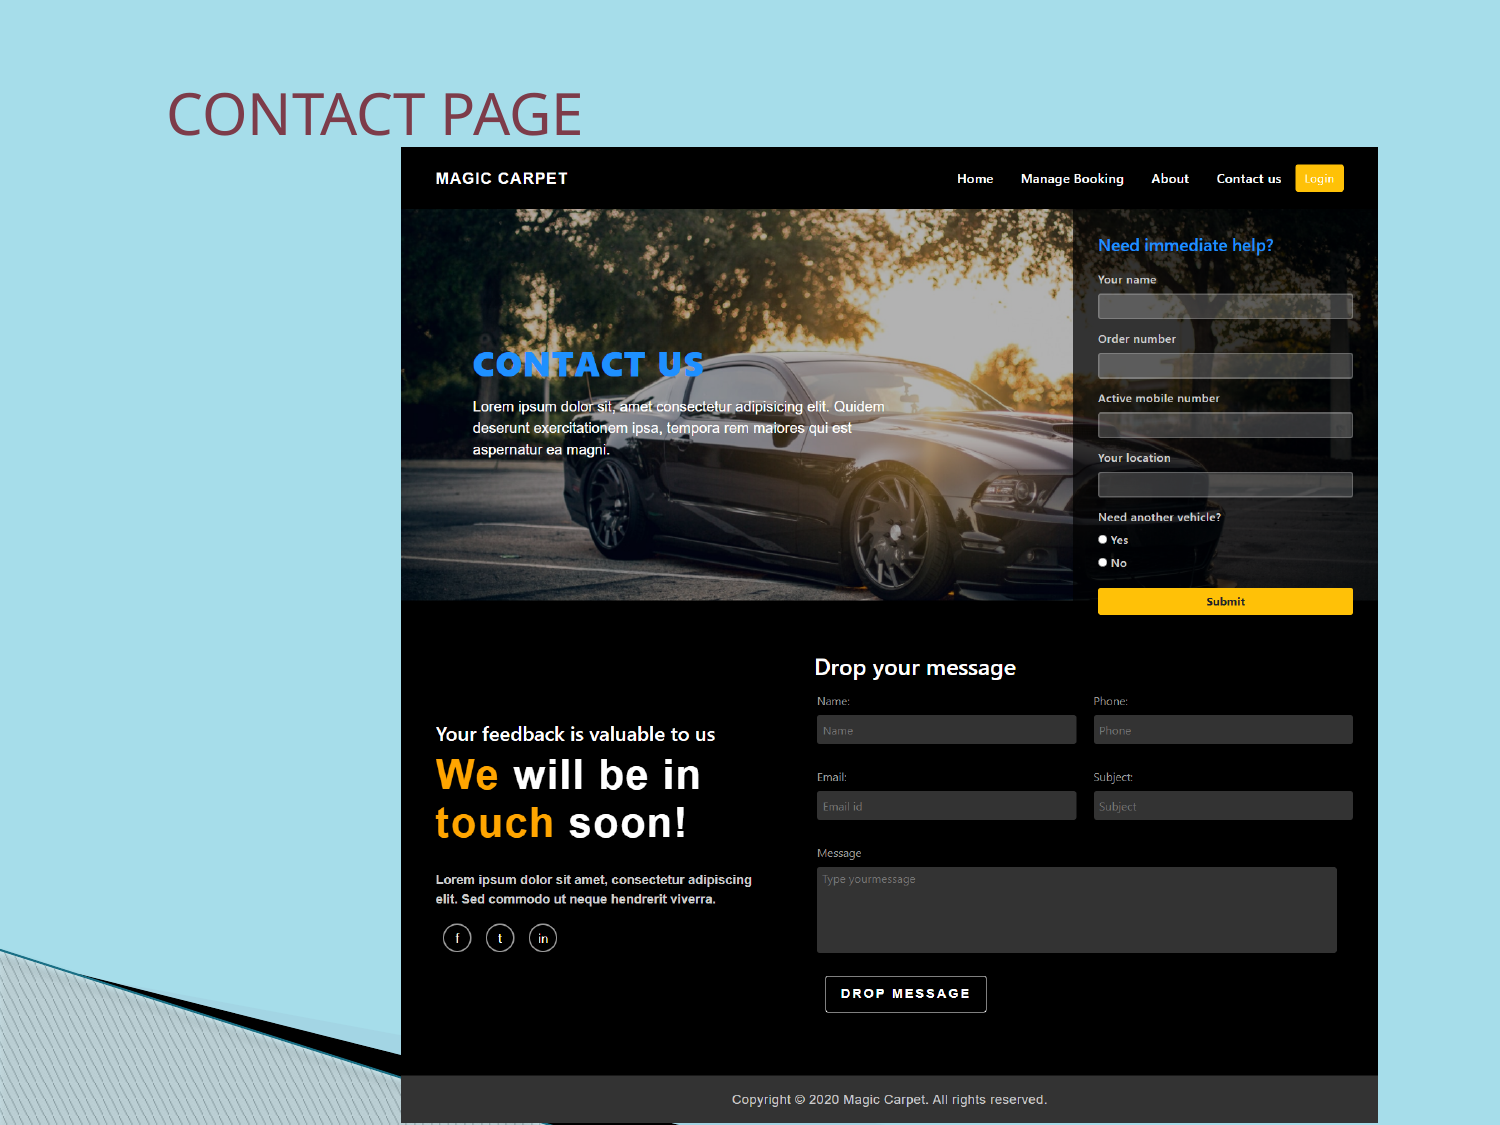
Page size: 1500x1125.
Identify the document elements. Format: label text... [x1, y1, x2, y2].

picture [401, 147, 1379, 1123]
text_box CONTACT PAGE [151, 70, 600, 155]
